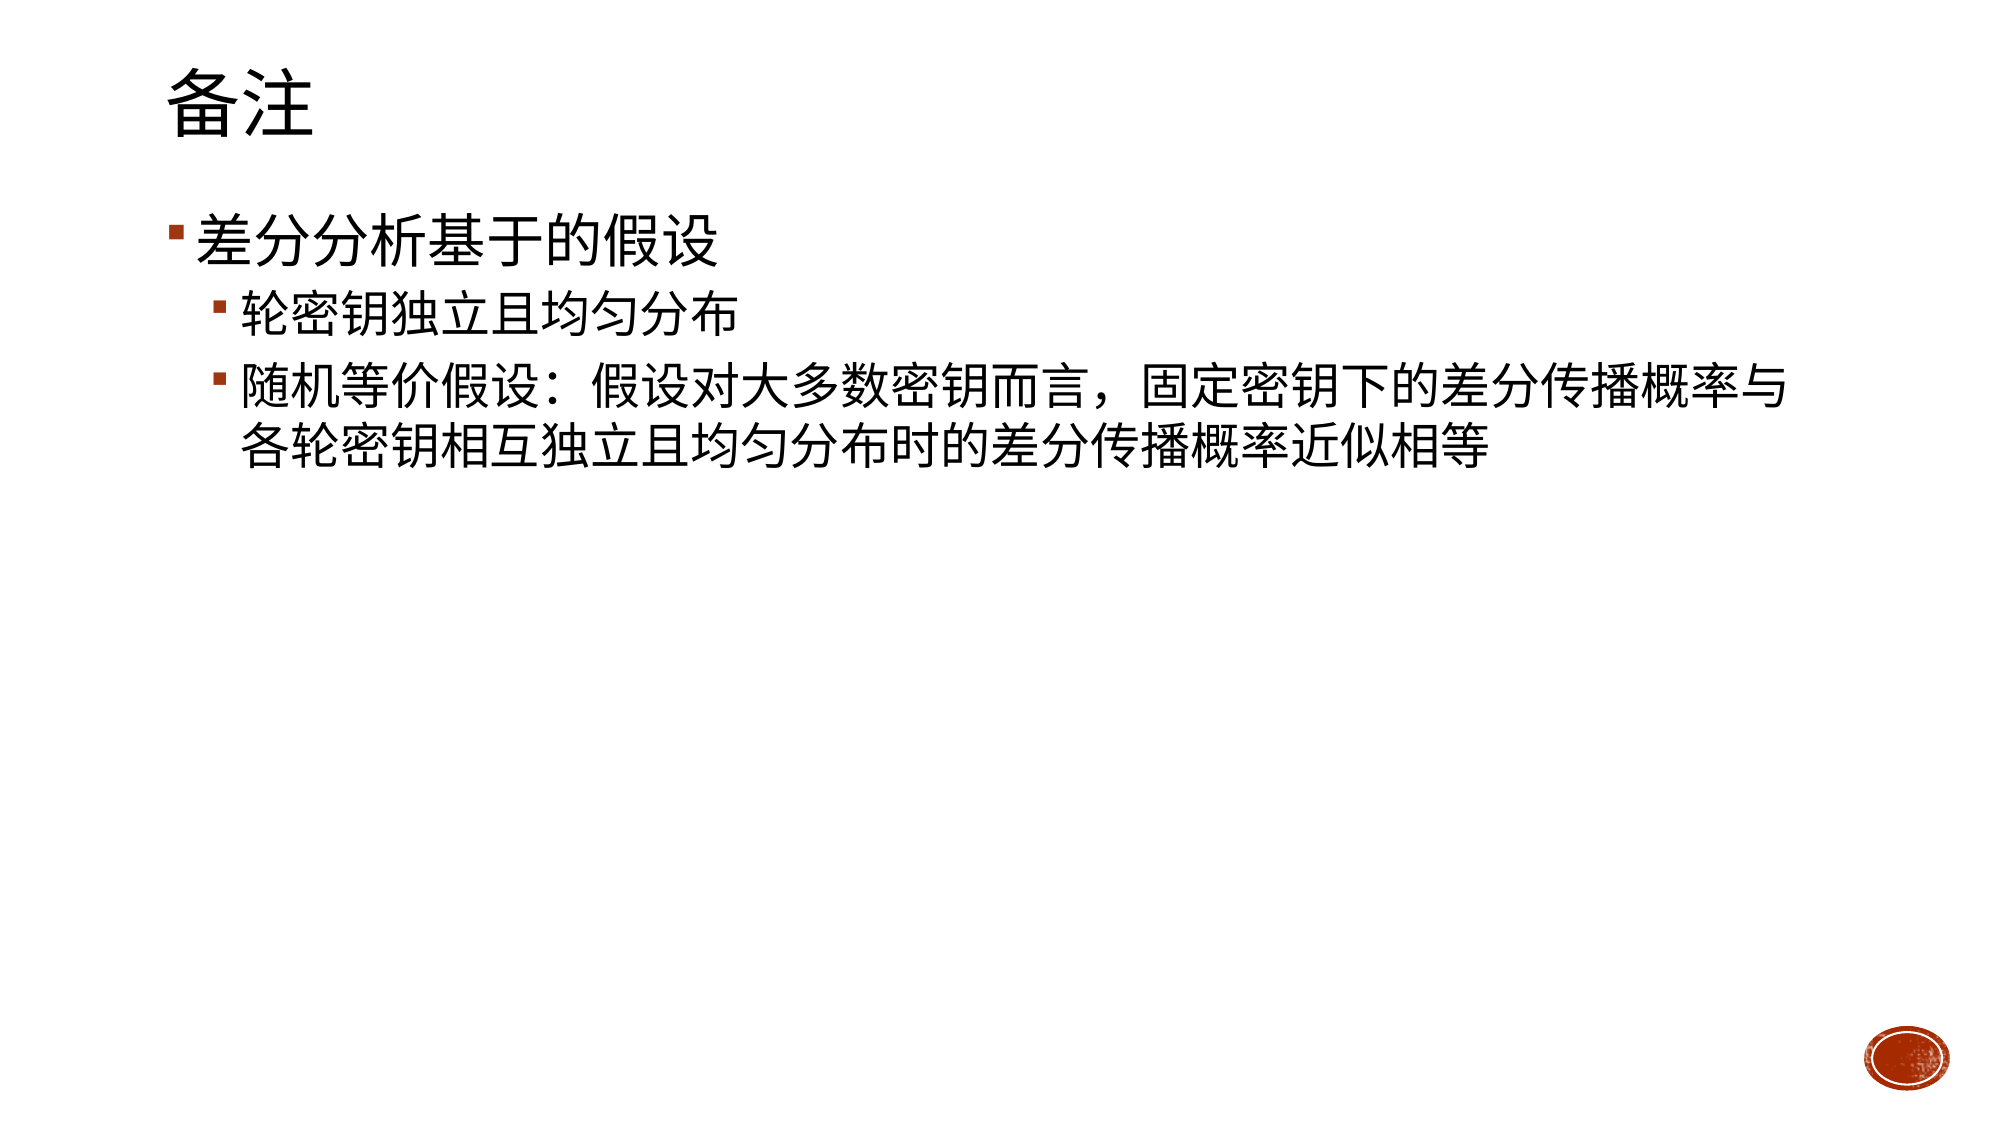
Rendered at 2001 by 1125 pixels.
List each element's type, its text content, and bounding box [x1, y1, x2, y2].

list 差分分析基于的假设 轮密钥独立且均匀分布 随机等价假设：假设对大多数密钥而言，固定密钥下的差分传播概率与各轮密钥相互独立且均匀分布时的差分传播概率近似相等 [150, 196, 1850, 1013]
title 备注 [150, 30, 1850, 184]
